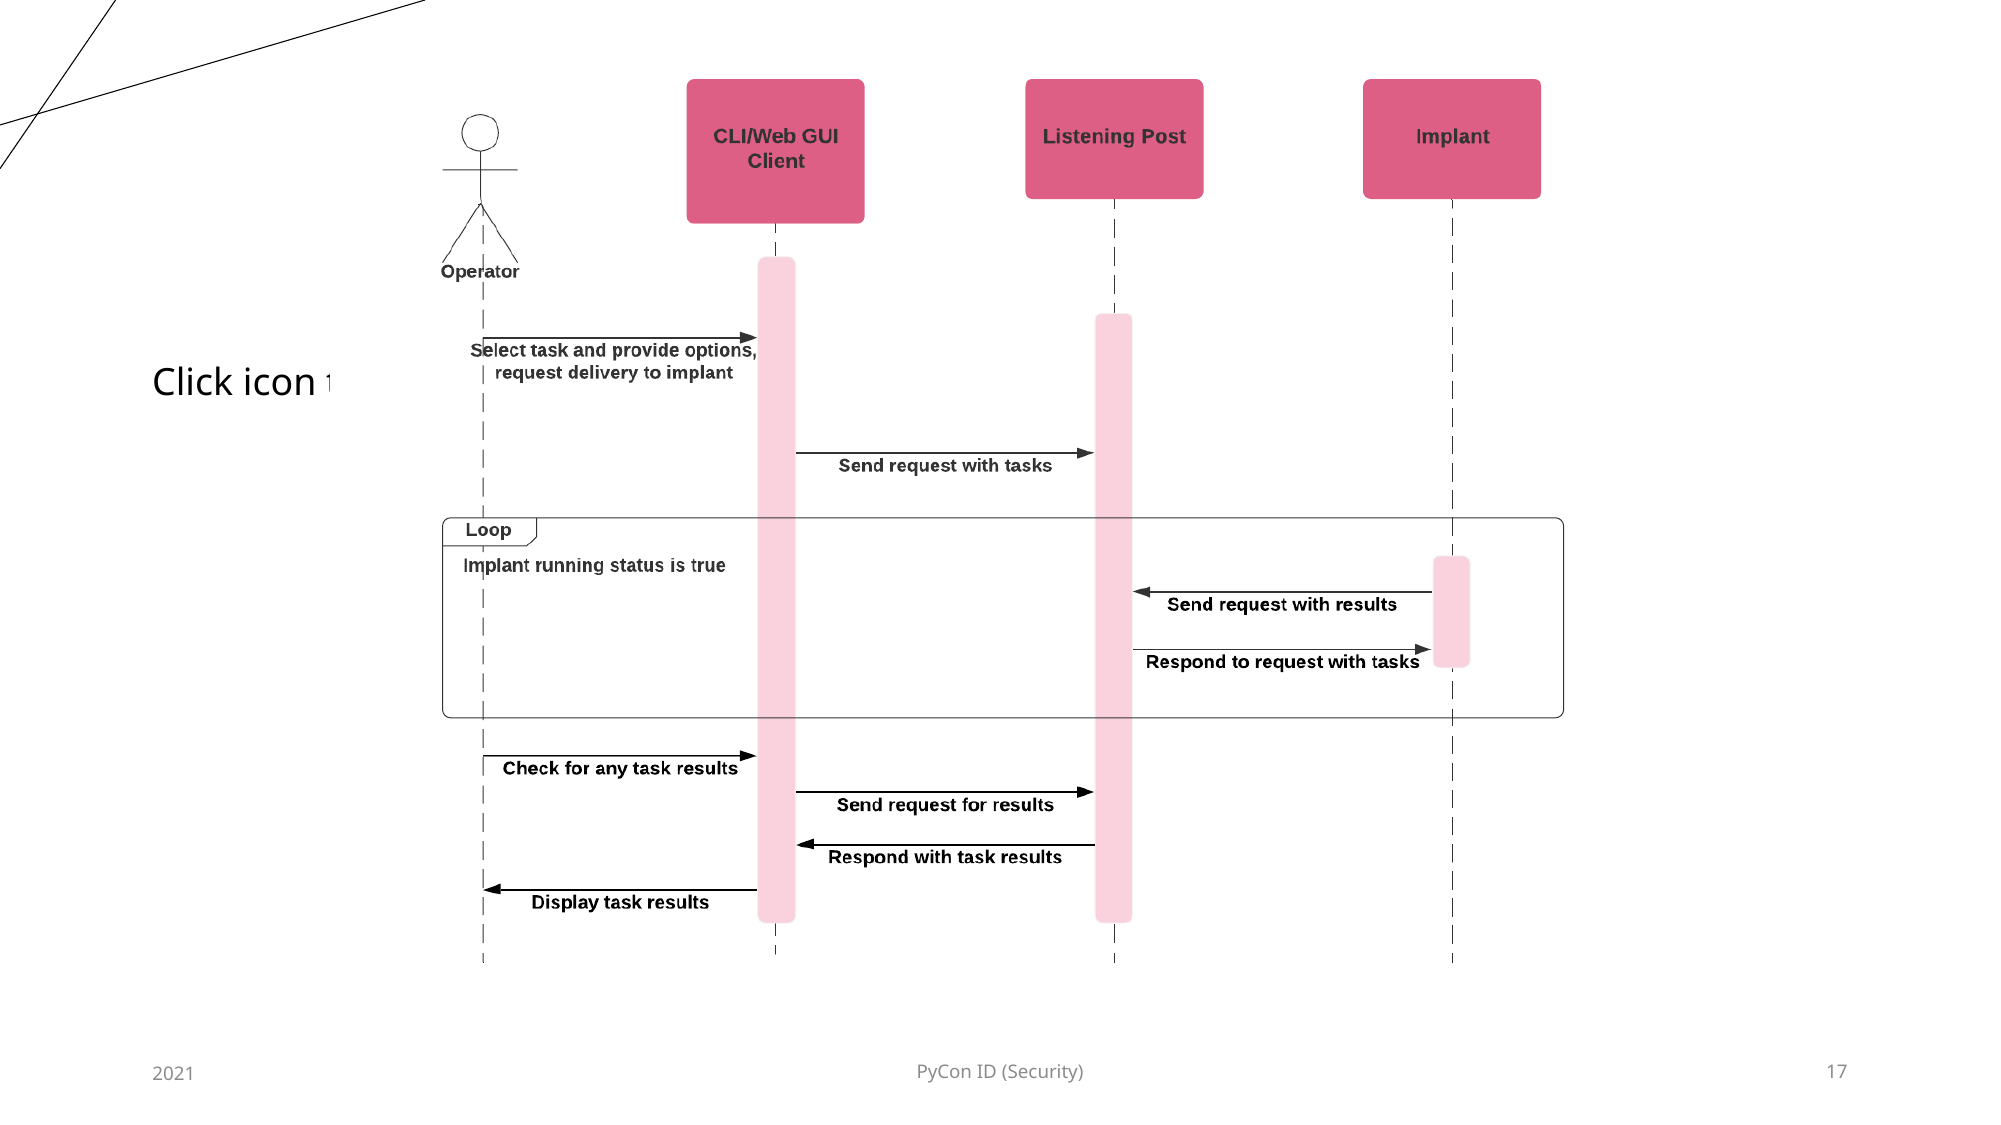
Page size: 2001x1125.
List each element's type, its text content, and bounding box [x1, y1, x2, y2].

slide_number 2021 [137, 1042, 588, 1103]
slide_number 17 [1412, 1042, 1863, 1103]
footer PyCon ID (Security) [662, 1042, 1338, 1103]
picture [330, 41, 1601, 1000]
